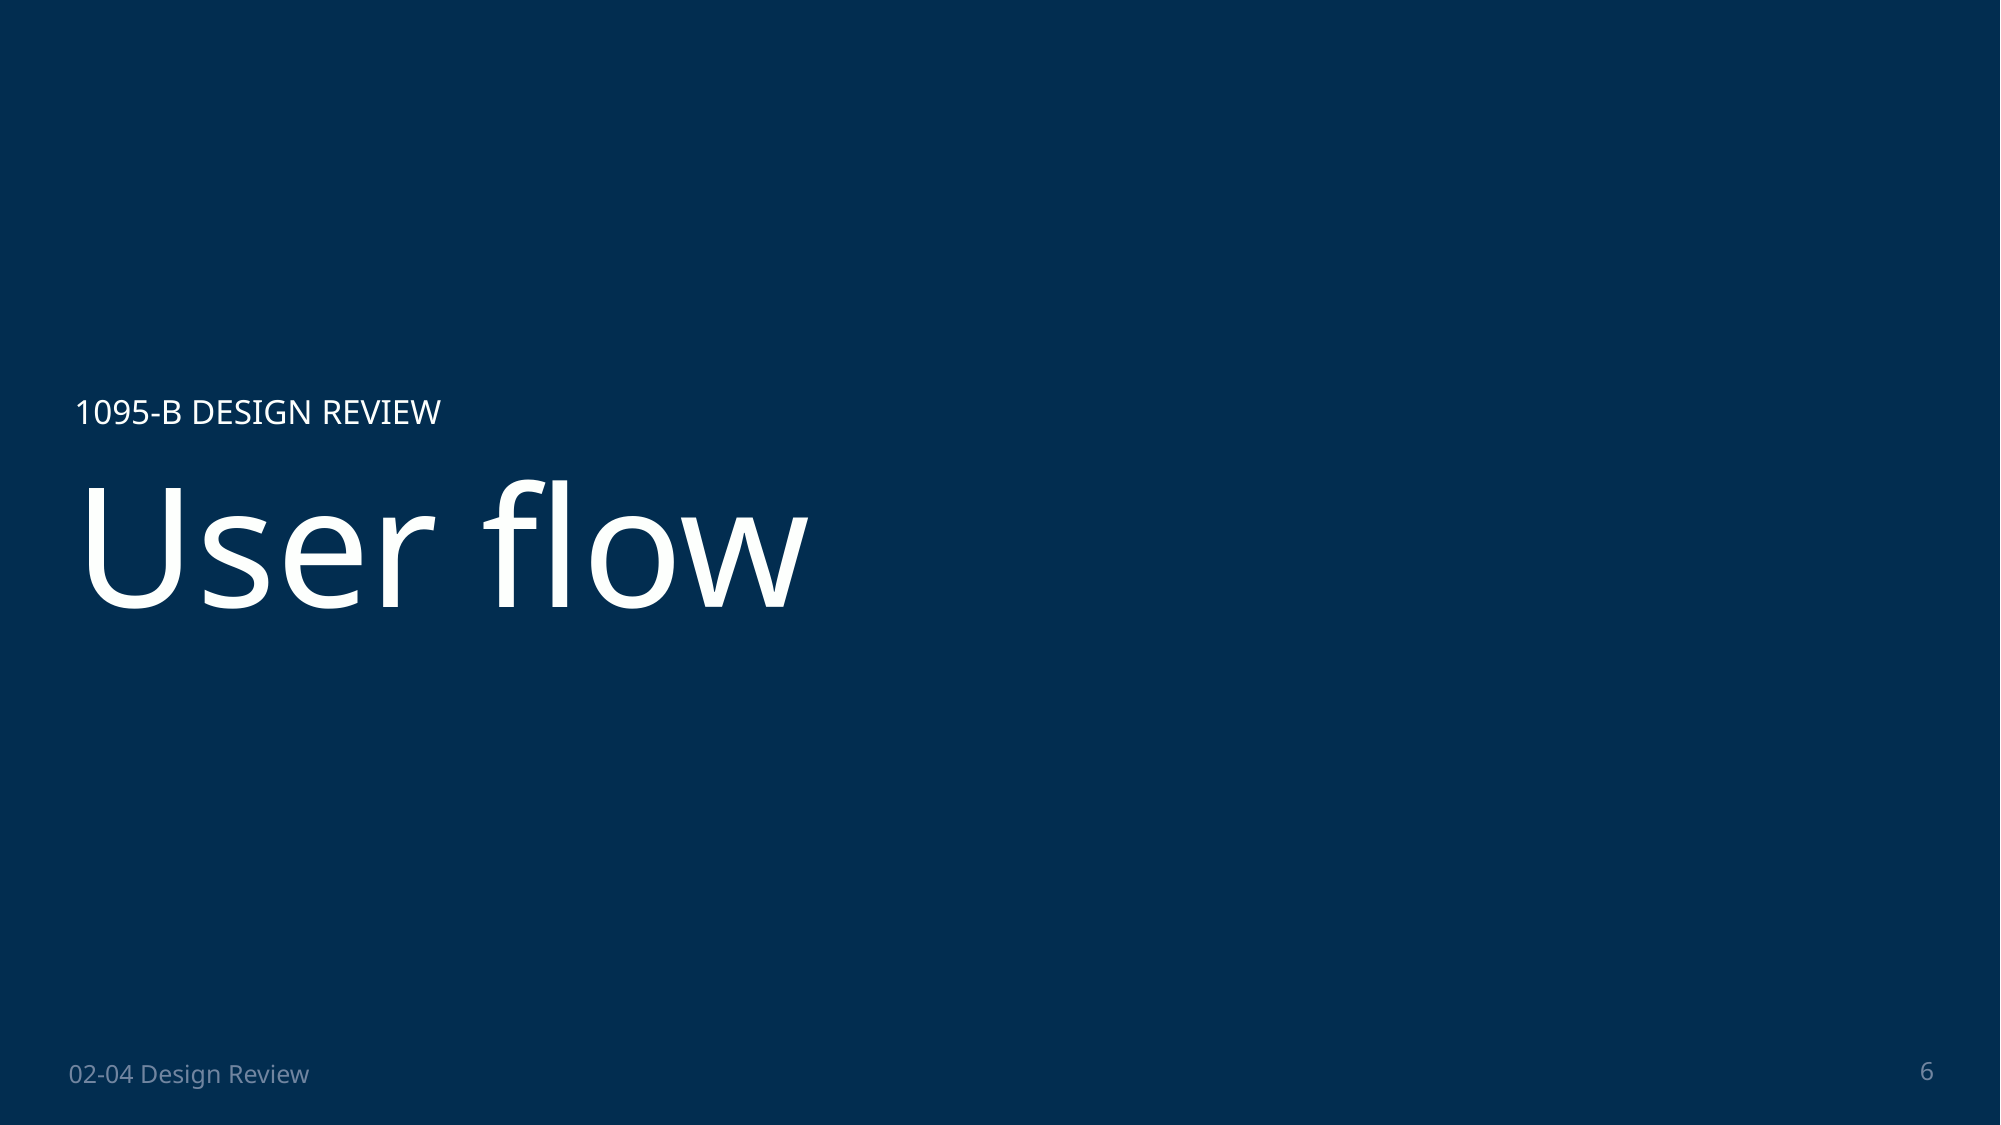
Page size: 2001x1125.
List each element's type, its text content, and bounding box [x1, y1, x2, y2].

list 1095-B DESIGN REVIEW [59, 388, 757, 449]
slide_number 6 [1882, 1042, 1949, 1103]
text_box 02-04 Design Review [68, 1051, 516, 1097]
title User flow [59, 456, 1251, 815]
